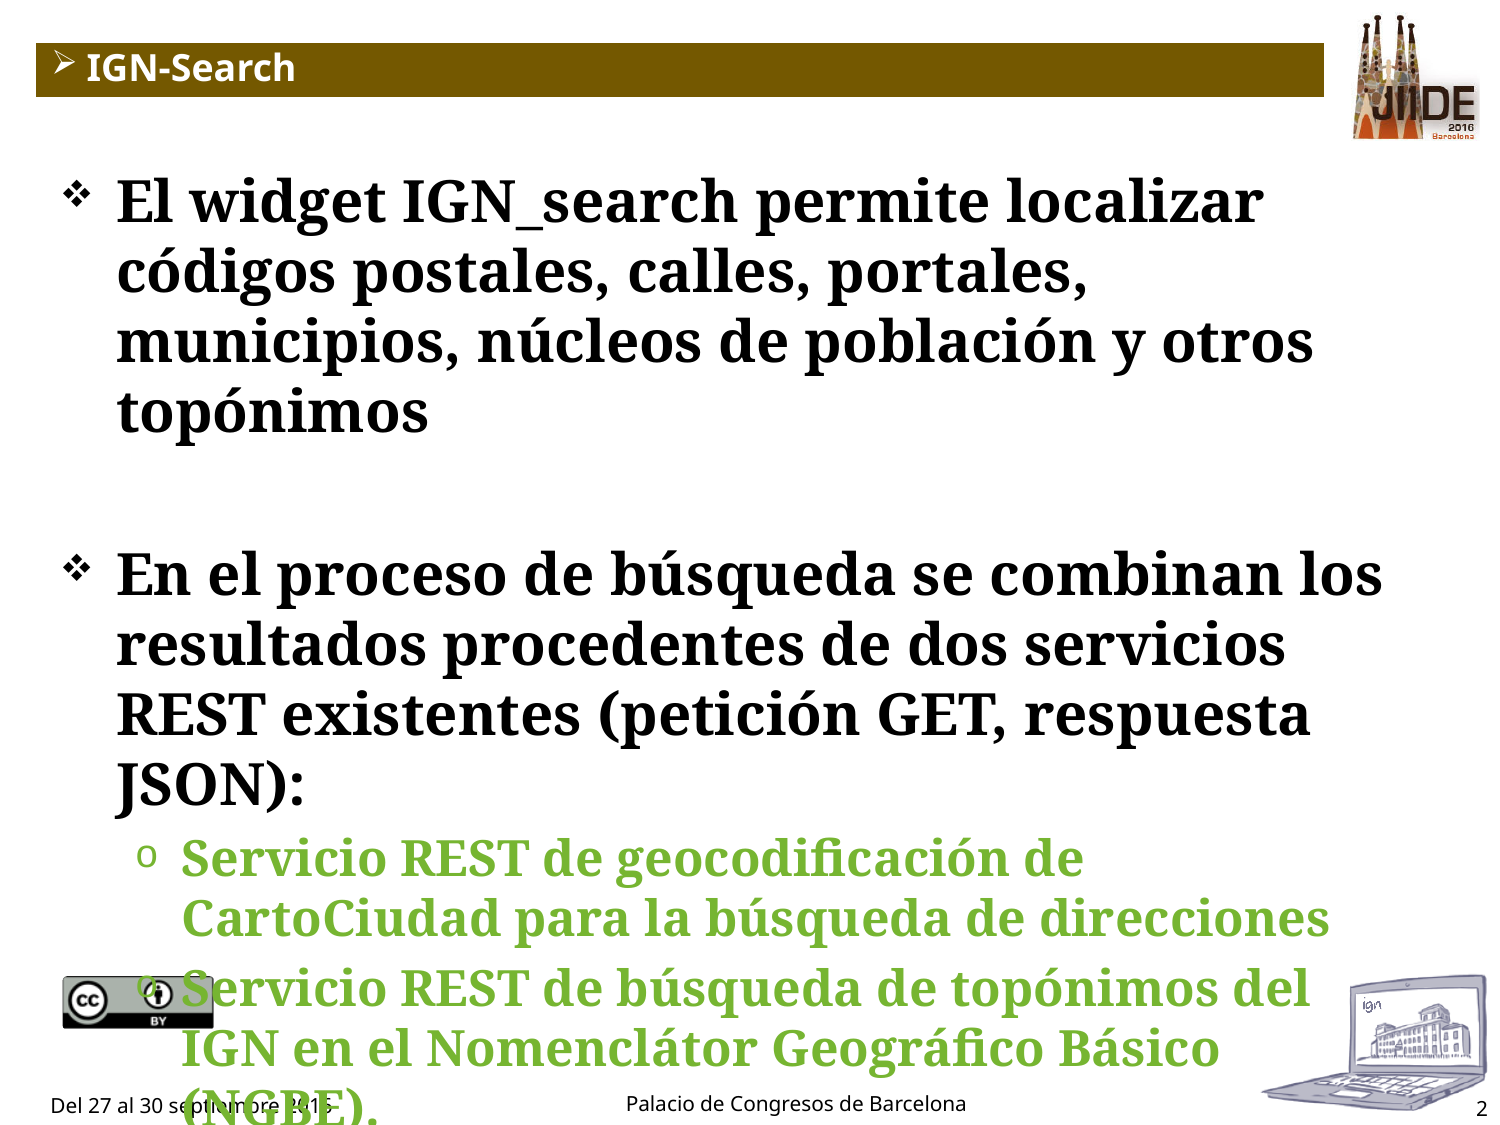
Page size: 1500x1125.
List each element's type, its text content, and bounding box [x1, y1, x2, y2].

picture [1332, 12, 1480, 141]
list El widget IGN_search permite localizar códigos postales, calles, portales, municipios, núcleos de población y otros topónimos En el proceso de búsqueda se combinan los resultados procedentes de dos servicios REST existentes (petición GET, respuesta JSON): Servicio REST de geocodificación de CartoCiudad para la búsqueda de direcciones Servicio REST de búsqueda de topónimos del IGN en el Nomenclátor Geográfico Básico (NGBE). [44, 155, 1431, 1056]
title IGN-Search [35, 42, 1325, 98]
